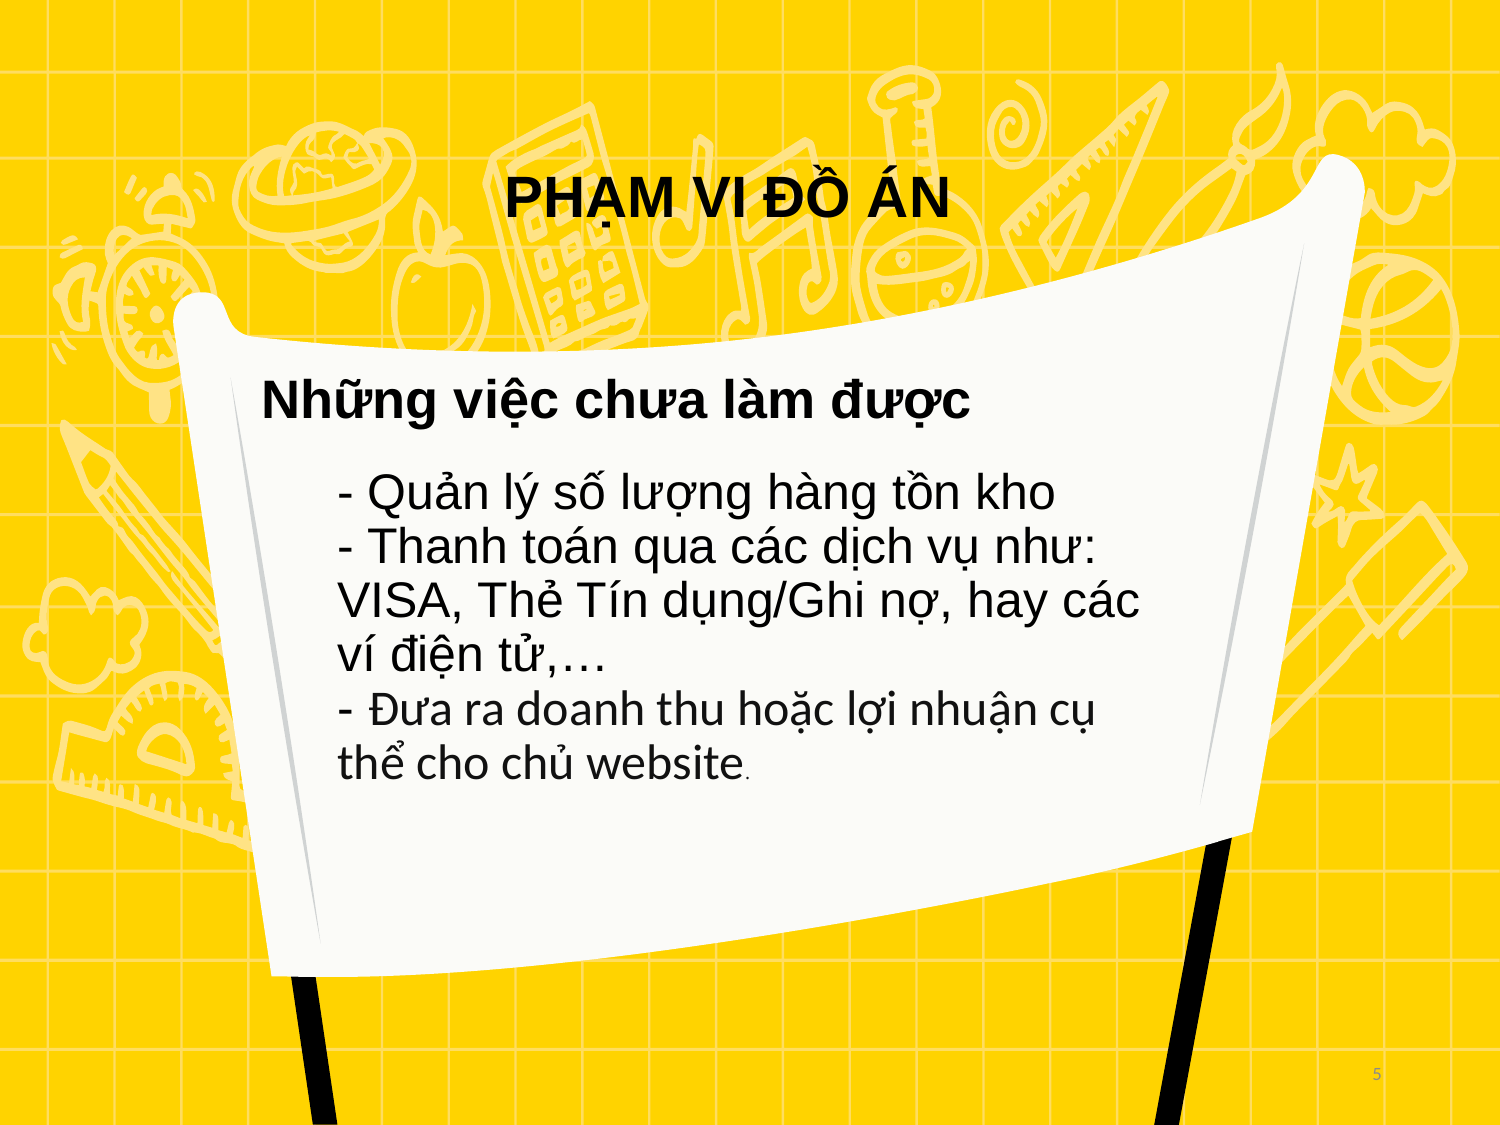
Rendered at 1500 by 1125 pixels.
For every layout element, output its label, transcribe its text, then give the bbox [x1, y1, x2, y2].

slide_number 5 [1059, 1042, 1397, 1103]
list Những việc chưa làm được [246, 360, 1072, 441]
title - Quản lý số lượng hàng tồn kho - Thanh toán qua các dịch vụ như: VISA, Thẻ Tín dụng/Ghi nợ, hay các ví điện tử,… - Đưa ra doanh thu hoặc lợi nhuận cụ thể cho chủ website. [322, 562, 1178, 810]
text_box PHẠM VI ĐỒ ÁN [315, 158, 1141, 240]
